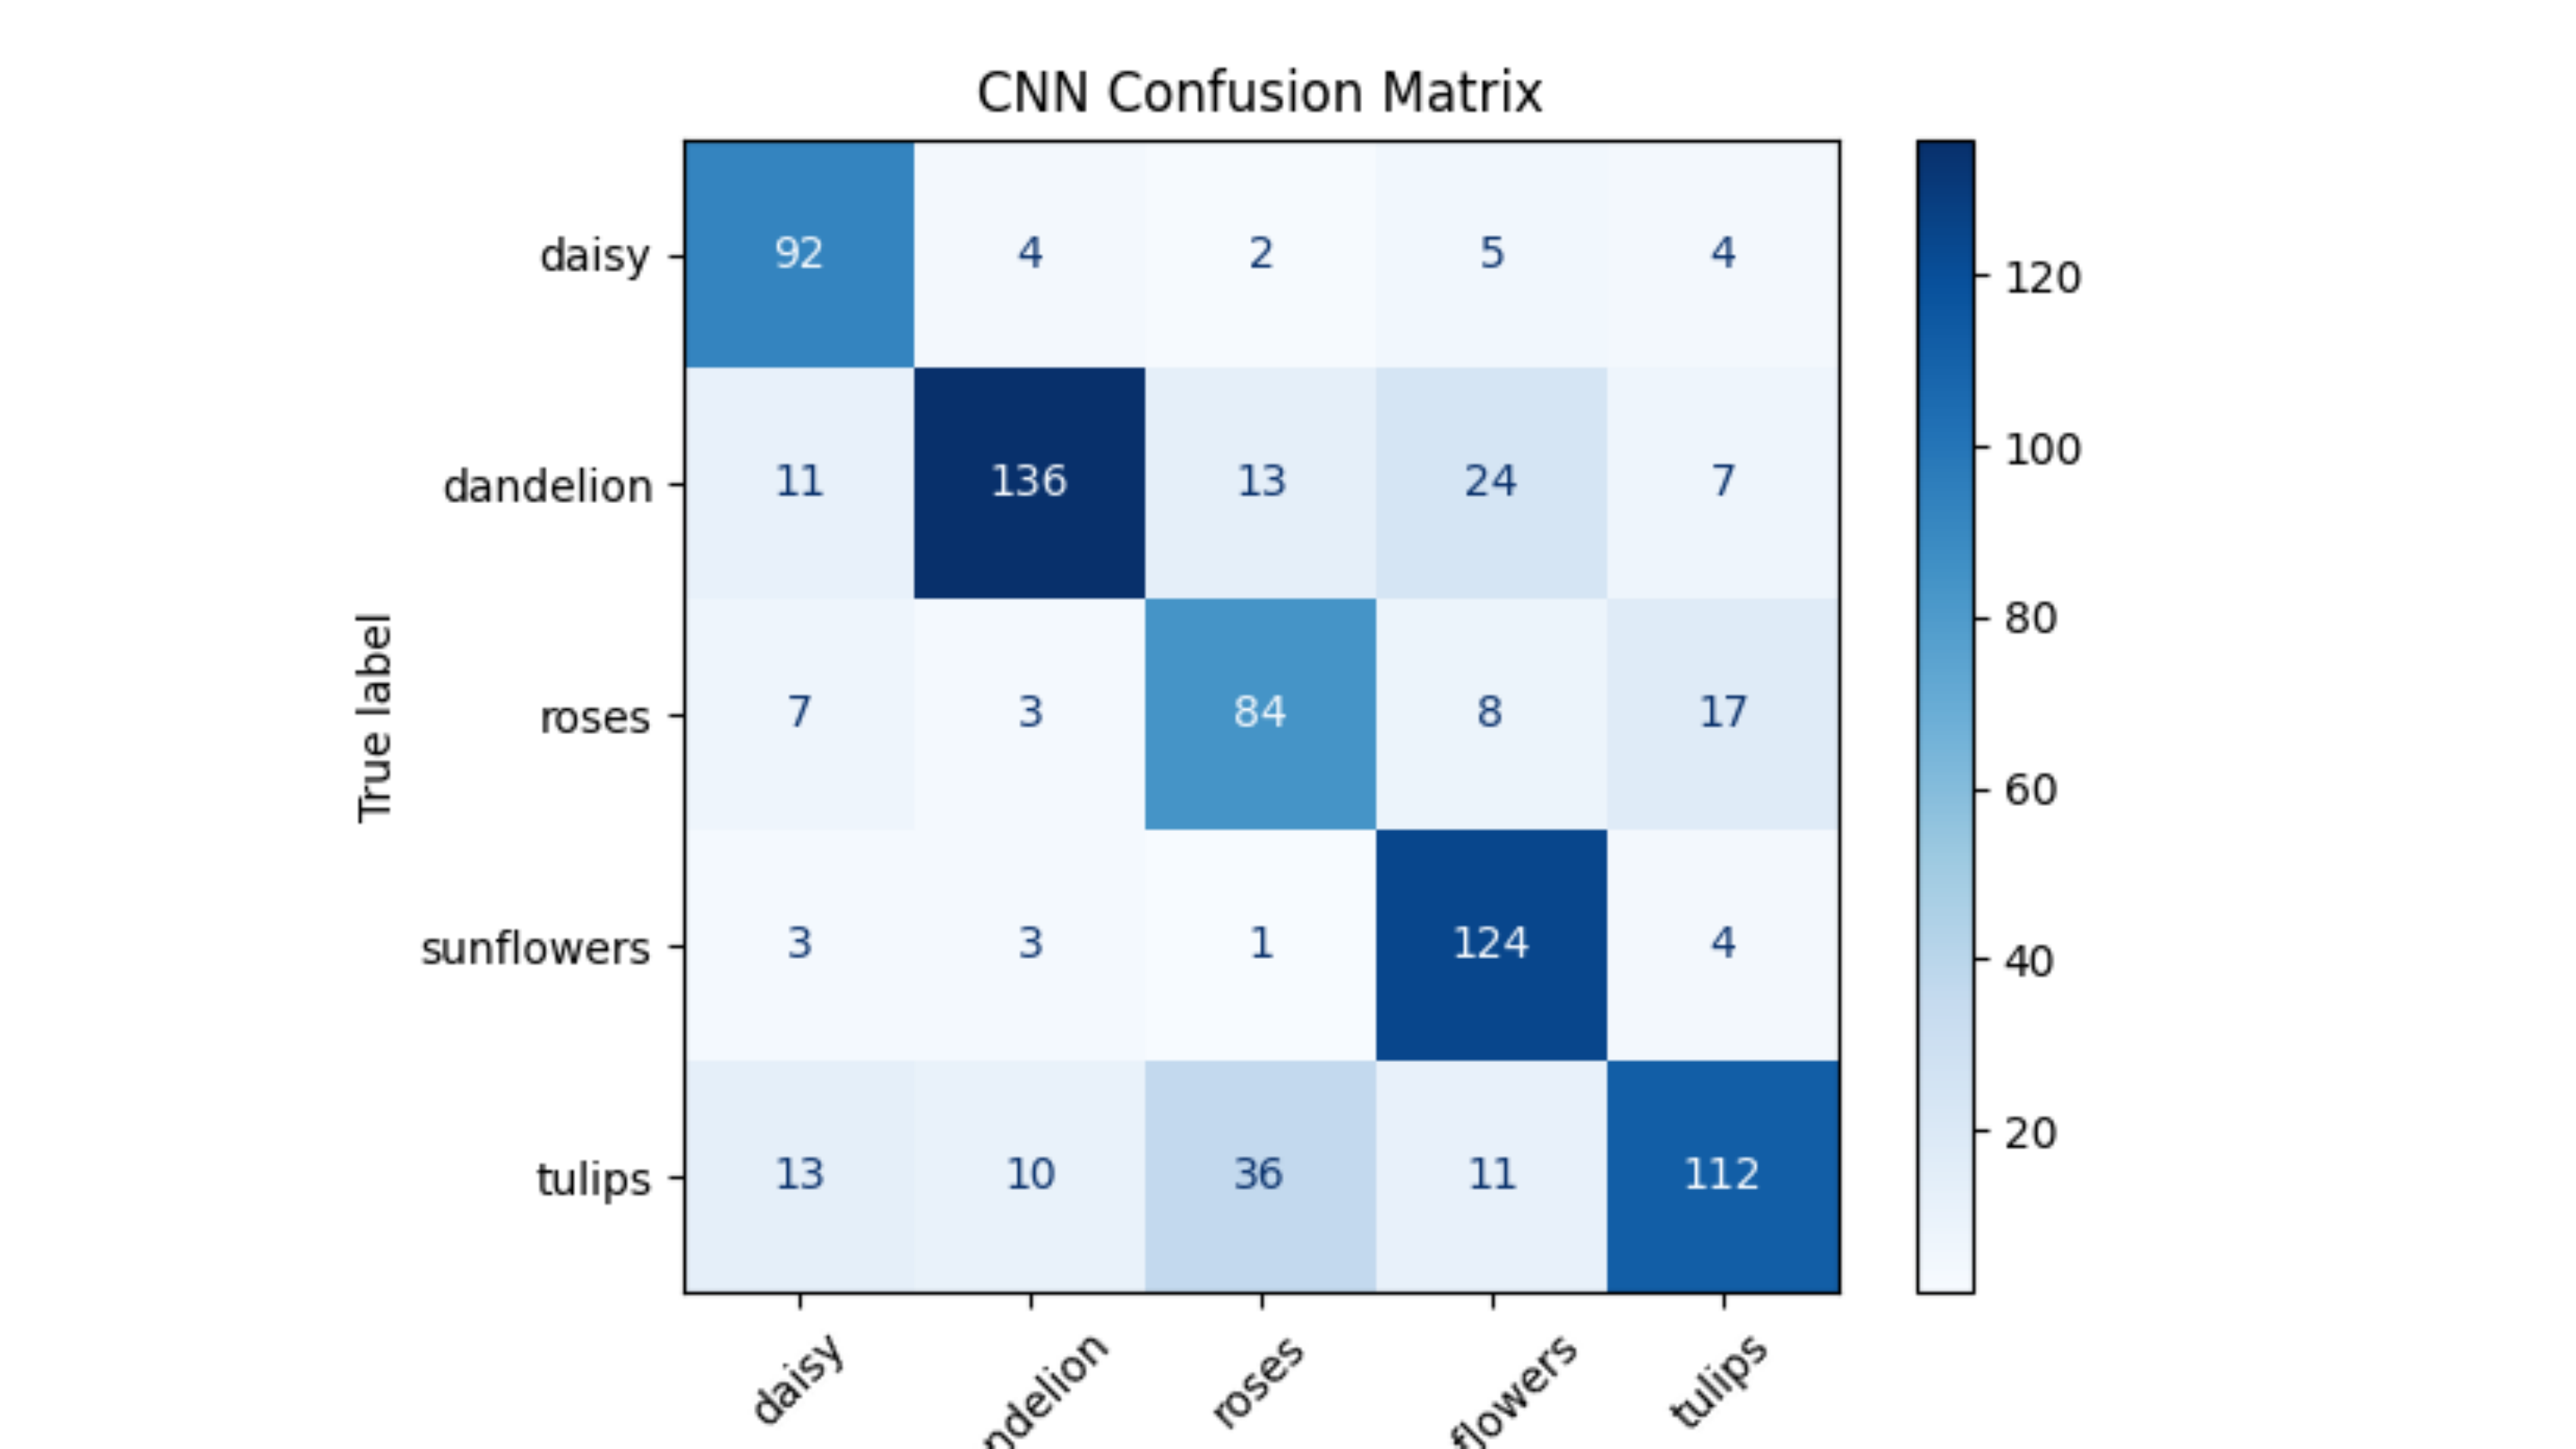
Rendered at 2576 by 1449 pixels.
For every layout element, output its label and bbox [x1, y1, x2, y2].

text_box [350, 0, 2320, 1449]
